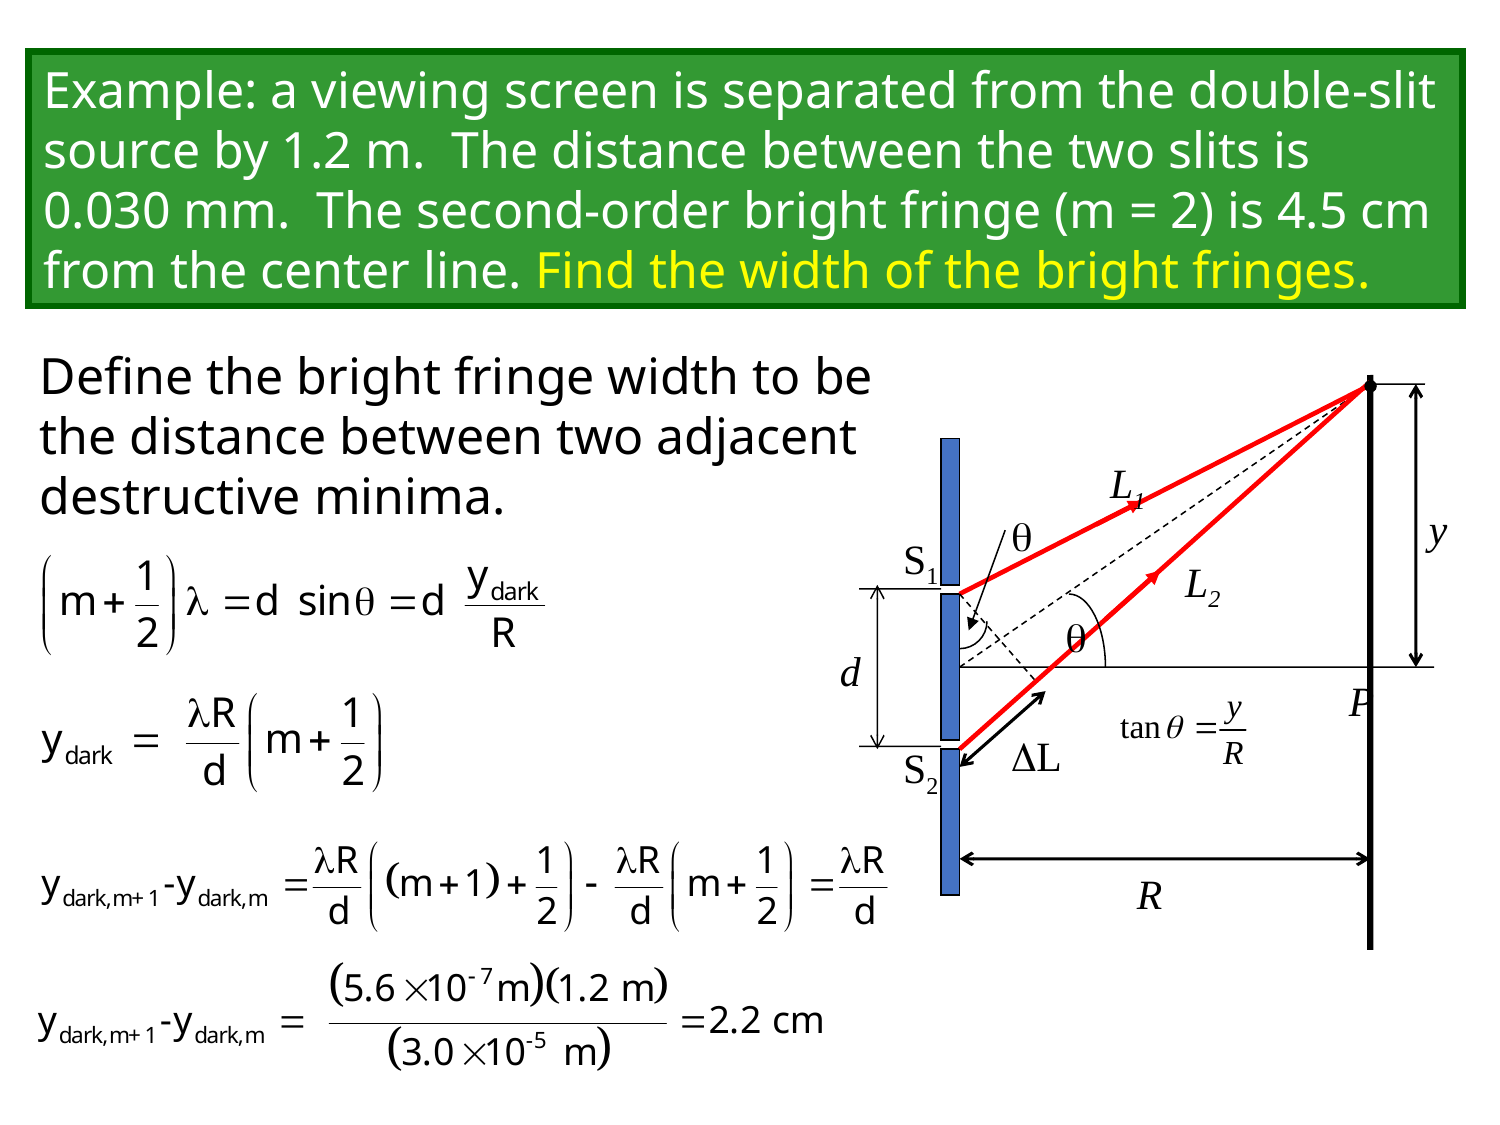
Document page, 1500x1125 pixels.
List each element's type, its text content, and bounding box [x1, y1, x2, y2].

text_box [37, 549, 551, 662]
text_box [37, 836, 893, 938]
text_box Define the bright fringe width to be the distance between two adjacent destructive minima. [24, 337, 900, 533]
text_box Example: a viewing screen is separated from the double-slit source by 1.2 m. The distance between the two slits is 0.030 mm. The second-order bright fringe (m = 2) is 4.5 cm from the center line. Find the width of the bright fringes. [28, 51, 1463, 307]
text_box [34, 960, 825, 1088]
text_box d [825, 637, 859, 703]
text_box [859, 374, 1463, 950]
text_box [37, 687, 390, 799]
